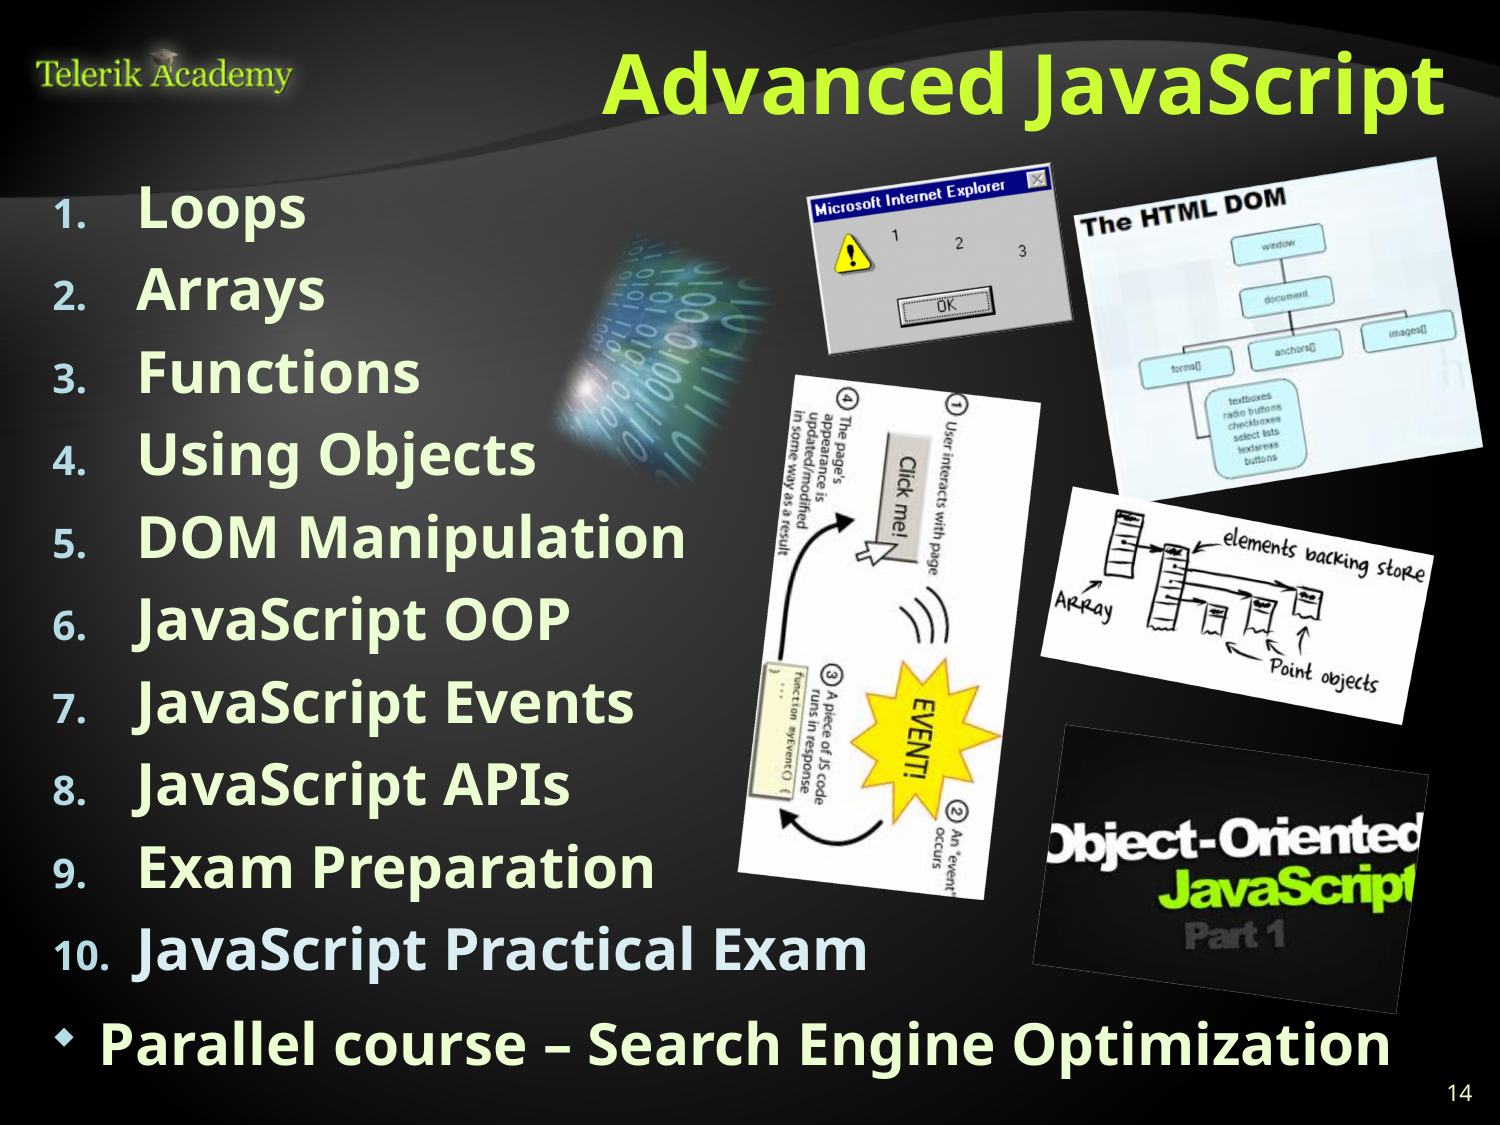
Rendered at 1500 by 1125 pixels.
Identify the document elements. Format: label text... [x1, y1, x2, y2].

list Loops Arrays Functions Using Objects DOM Manipulation JavaScript OOP JavaScript Events JavaScript APIs Exam Preparation JavaScript Practical Exam Parallel course – Search Engine Optimization [37, 162, 1463, 1063]
title Advanced JavaScript [300, 12, 1463, 150]
picture [0, 0, 1500, 1125]
slide_number 14 [1412, 1074, 1488, 1113]
